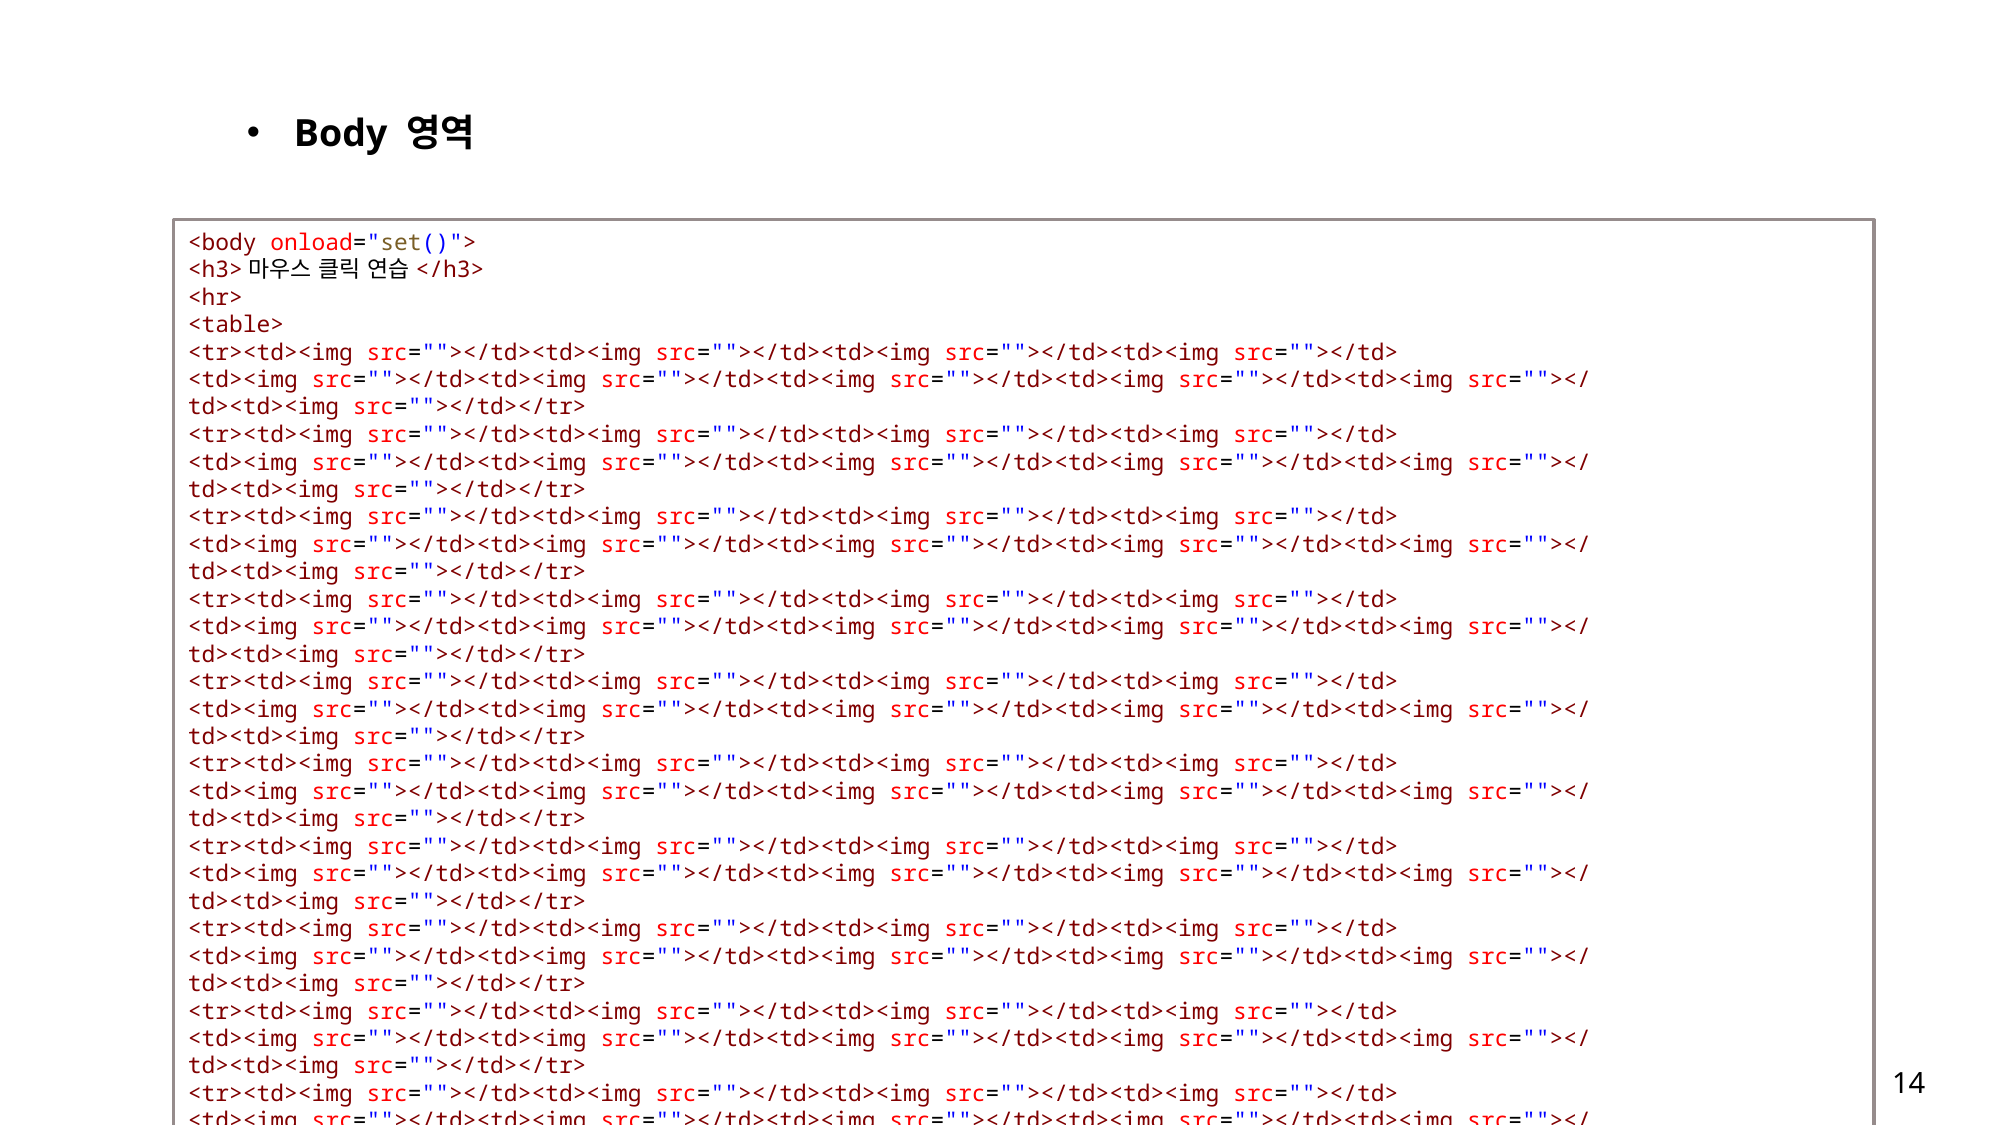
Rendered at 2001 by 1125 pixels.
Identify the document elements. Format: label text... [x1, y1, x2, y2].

text_box Body 영역 [232, 101, 504, 162]
text_box <body onload="set()"> <h3>마우스 클릭 연습</h3> <hr> <table> <tr><td><img src=""></td><td><img src=""></td><td><img src=""></td><td><img src=""></td> <td><img src=""></td><td><img src=""></td><td><img src=""></td><td><img src=""></td><td><img src=""></td><td><img src=""></td></tr> <tr><td><img src=""></td><td><img src=""></td><td><img src=""></td><td><img src=""></td> <td><img src=""></td><td><img src=""></td><td><img src=""></td><td><img src=""></td><td><img src=""></td><td><img src=""></td></tr> <tr><td><img src=""></td><td><img src=""></td><td><img src=""></td><td><img src=""></td> <td><img src=""></td><td><img src=""></td><td><img src=""></td><td><img src=""></td><td><img src=""></td><td><img src=""></td></tr> <tr><td><img src=""></td><td><img src=""></td><td><img src=""></td><td><img src=""></td> <td><img src=""></td><td><img src=""></td><td><img src=""></td><td><img src=""></td><td><img src=""></td><td><img src=""></td></tr> <tr><td><img src=""></td><td><img src=""></td><td><img src=""></td><td><img src=""></td> <td><img src=""></td><td><img src=""></td><td><img src=""></td><td><img src=""></td><td><img src=""></td><td><img src=""></td></tr> <tr><td><img src=""></td><td><img src=""></td><td><img src=""></td><td><img src=""></td> <td><img src=""></td><td><img src=""></td><td><img src=""></td><td><img src=""></td><td><img src=""></td><td><img src=""></td></tr> <tr><td><img src=""></td><td><img src=""></td><td><img src=""></td><td><img src=""></td> <td><img src=""></td><td><img src=""></td><td><img src=""></td><td><img src=""></td><td><img src=""></td><td><img src=""></td></tr> <tr><td><img src=""></td><td><img src=""></td><td><img src=""></td><td><img src=""></td> <td><img src=""></td><td><img src=""></td><td><img src=""></td><td><img src=""></td><td><img src=""></td><td><img src=""></td></tr> <tr><td><img src=""></td><td><img src=""></td><td><img src=""></td><td><img src=""></td> <td><img src=""></td><td><img src=""></td><td><img src=""></td><td><img src=""></td><td><img src=""></td><td><img src=""></td></tr> <tr><td><img src=""></td><td><img src=""></td><td><img src=""></td><td><img src=""></td> <td><img src=""></td><td><img src=""></td><td><img src=""></td><td><img src=""></td><td><img src=""></td><td><img src=""></td></tr> </table> </body> </html> [172, 218, 1876, 1125]
